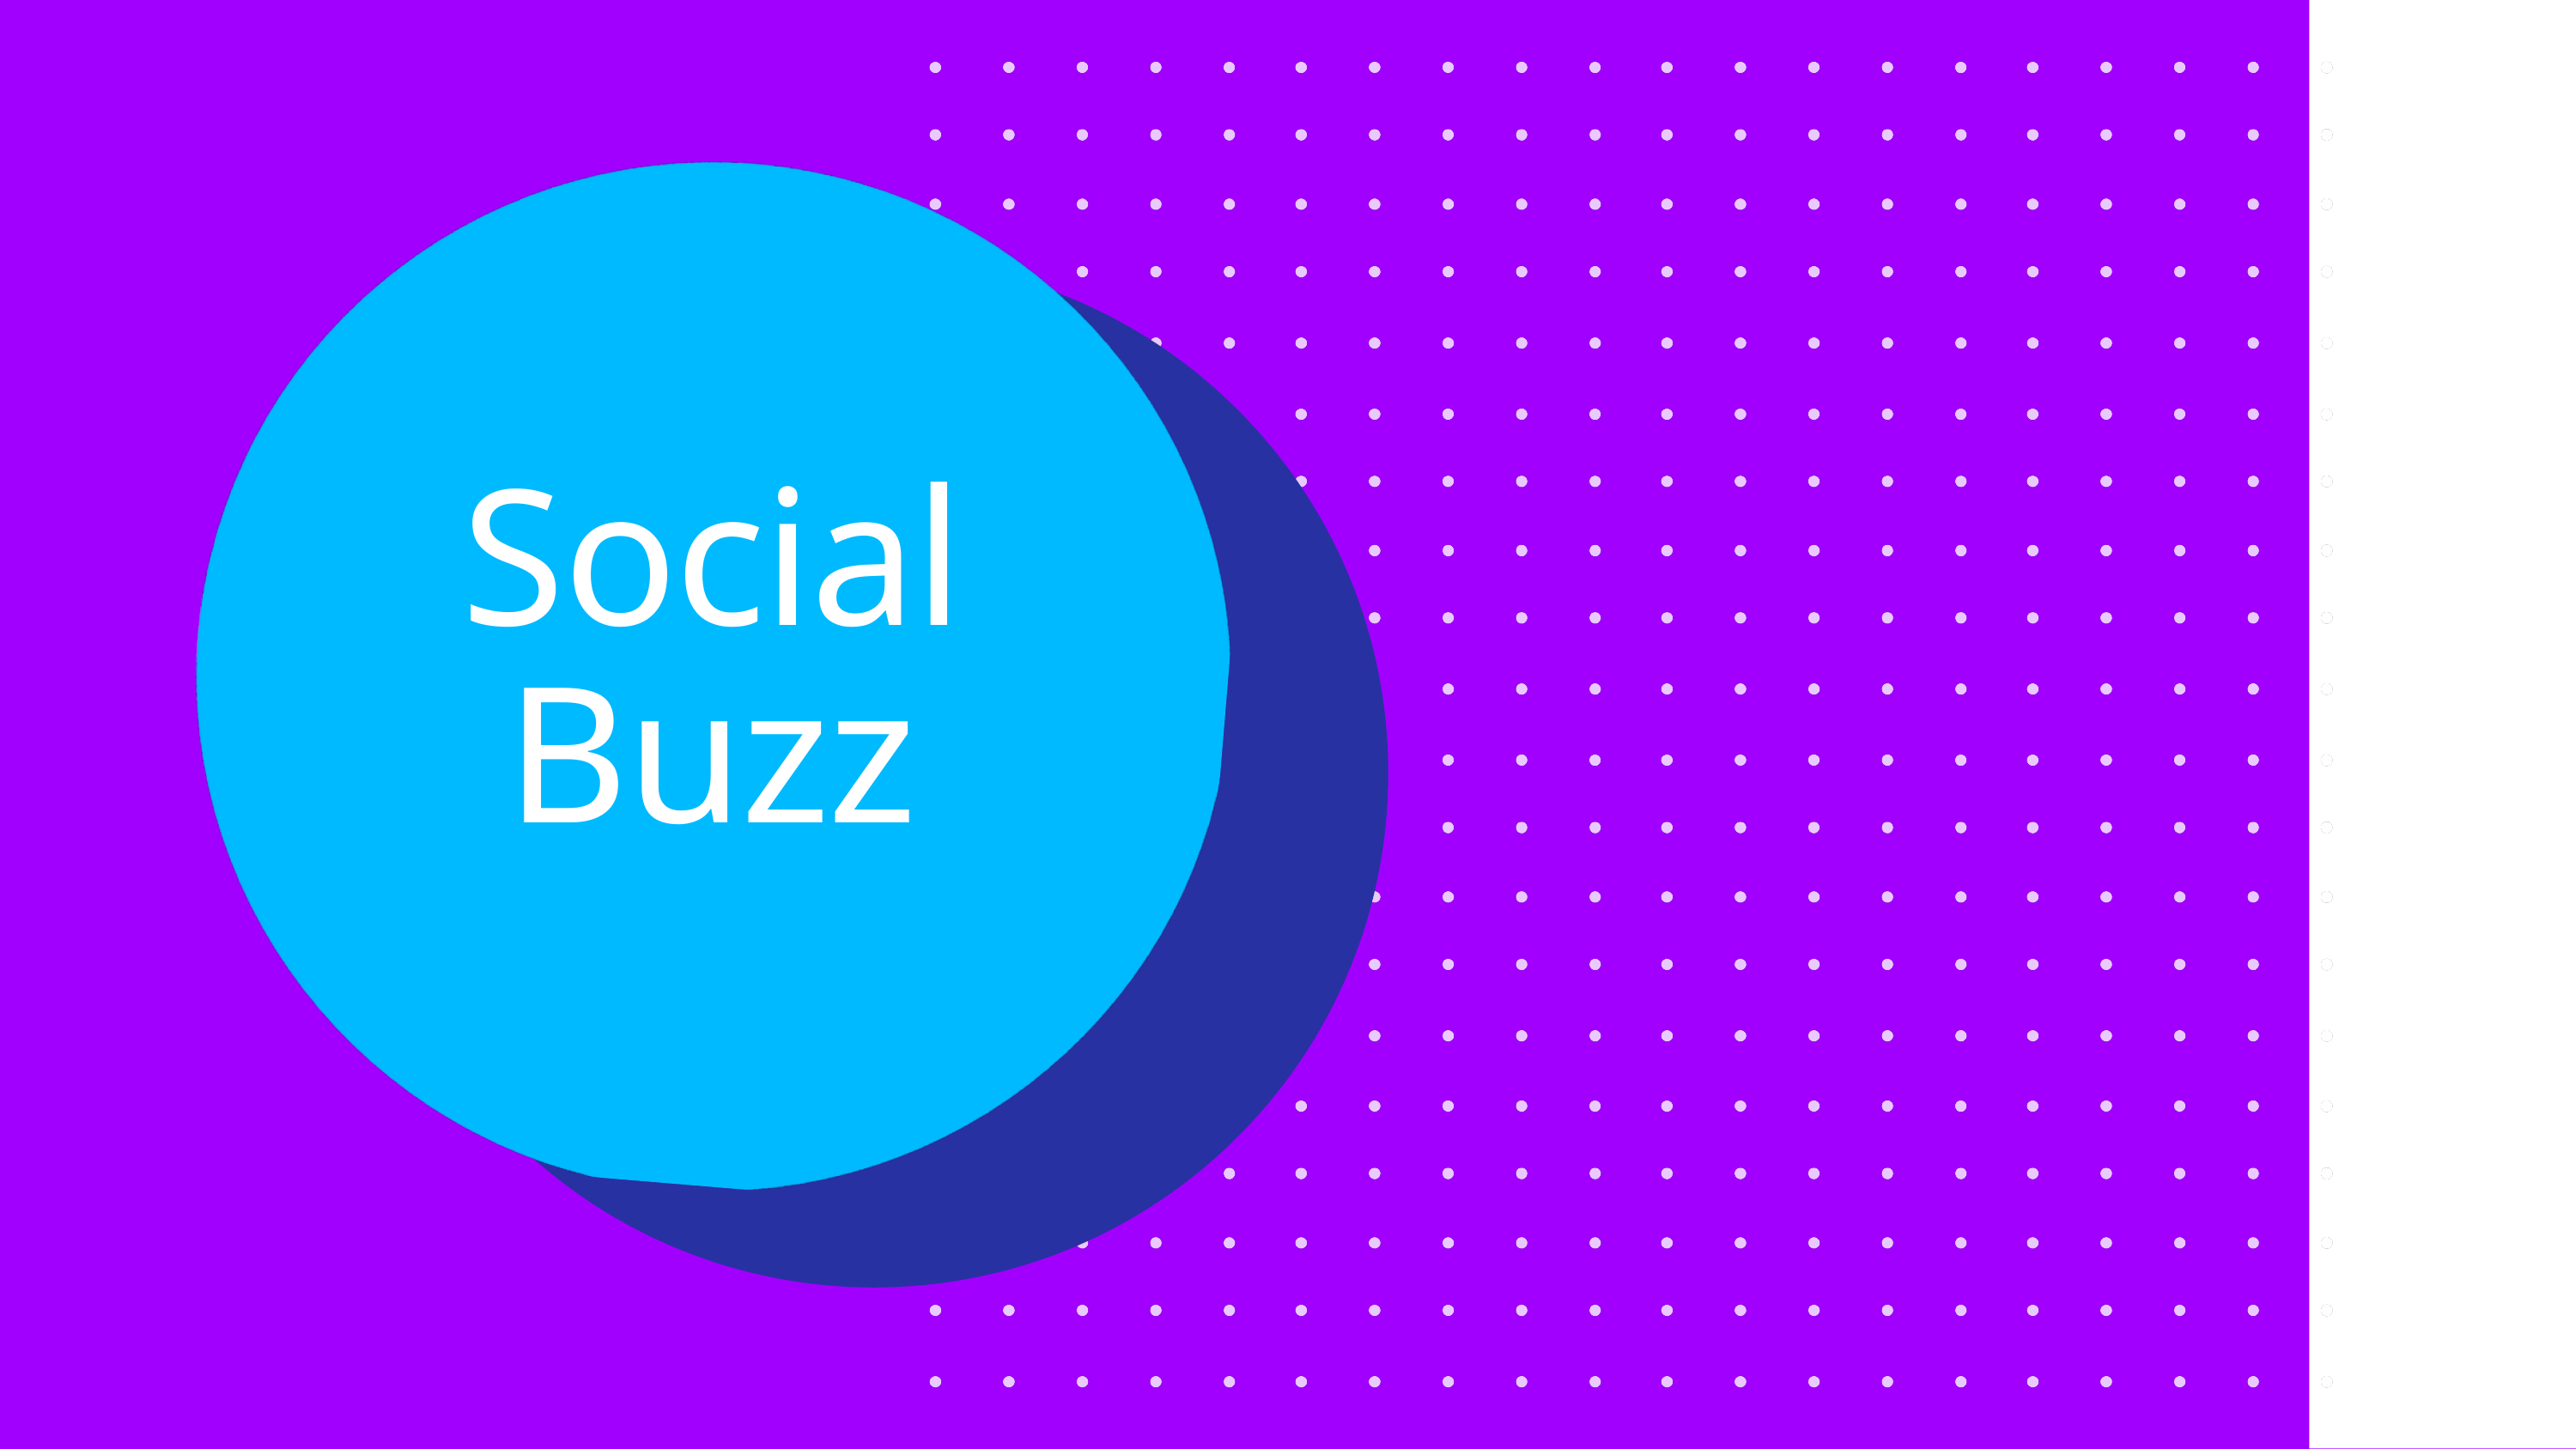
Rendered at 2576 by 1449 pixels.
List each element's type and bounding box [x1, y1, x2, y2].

text_box [2309, 0, 2576, 1449]
text_box [921, 57, 2337, 1392]
text_box [155, 115, 1388, 1288]
